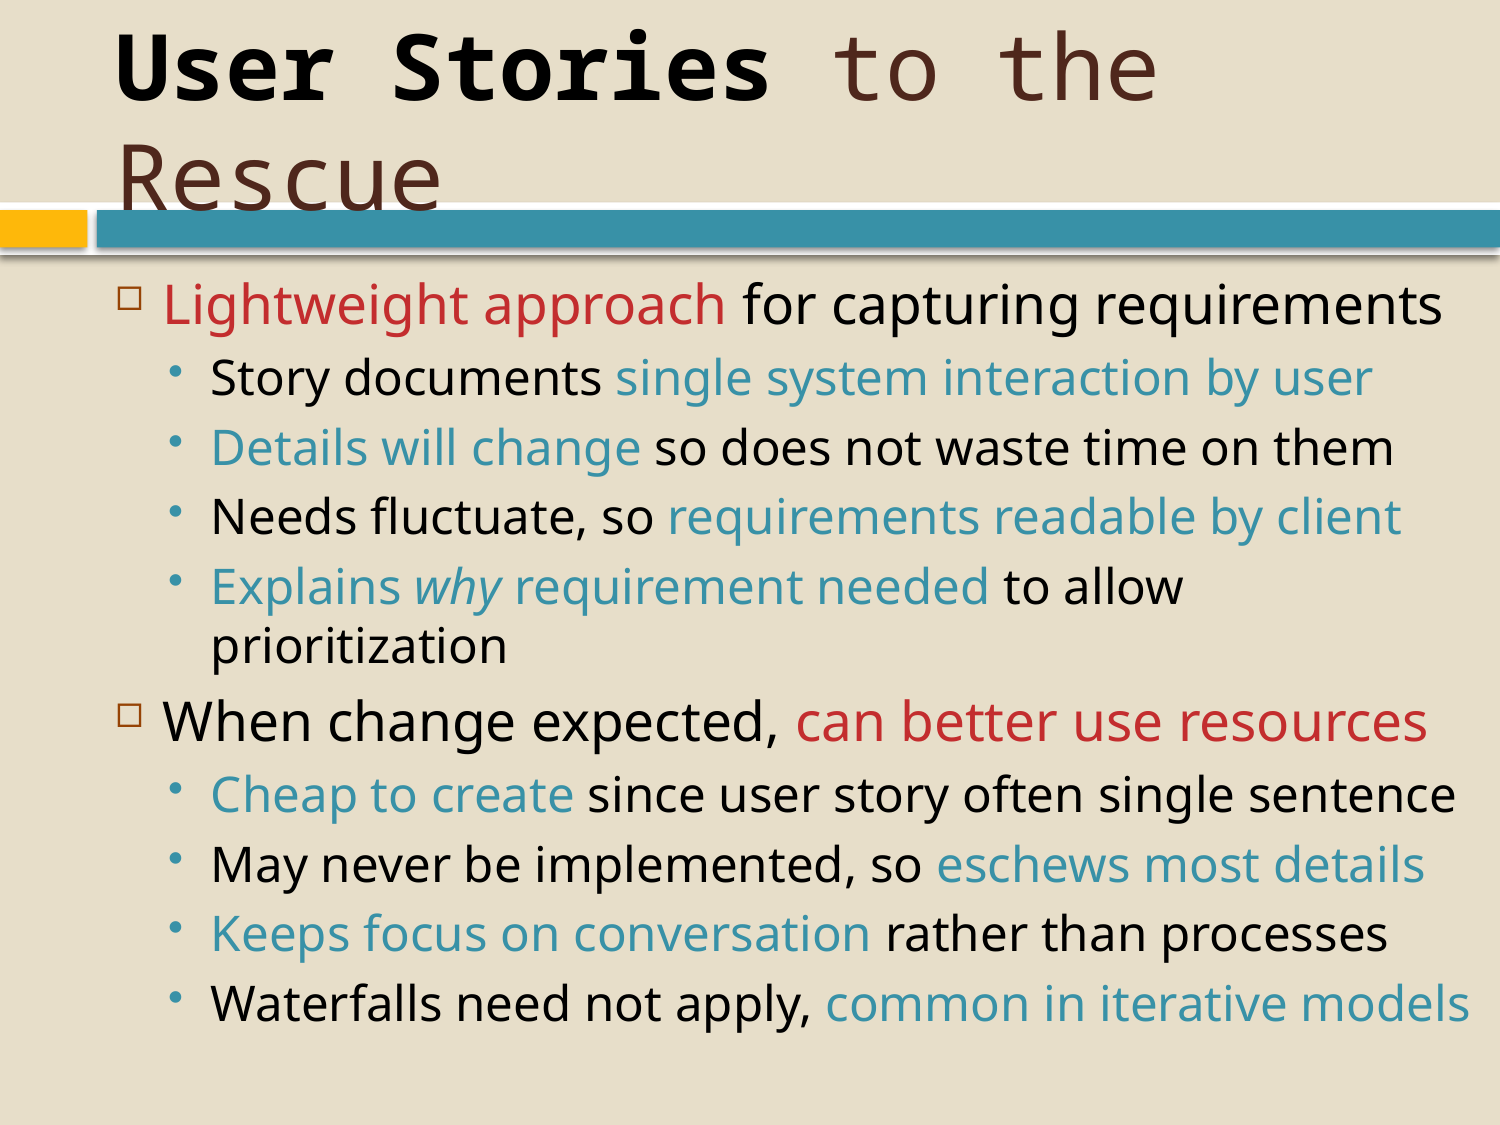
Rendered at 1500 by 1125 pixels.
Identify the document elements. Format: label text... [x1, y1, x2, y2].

list Lightweight approach for capturing requirements Story documents single system interaction by user Details will change so does not waste time on them Needs fluctuate, so requirements readable by client Explains why requirement needed to allow prioritization When change expected, can better use resources Cheap to create since user story often single sentence May never be implemented, so eschews most details Keeps focus on conversation rather than processes Waterfalls need not apply, common in iterative models [100, 262, 1500, 1100]
title User Stories to the Rescue [100, 37, 1475, 200]
